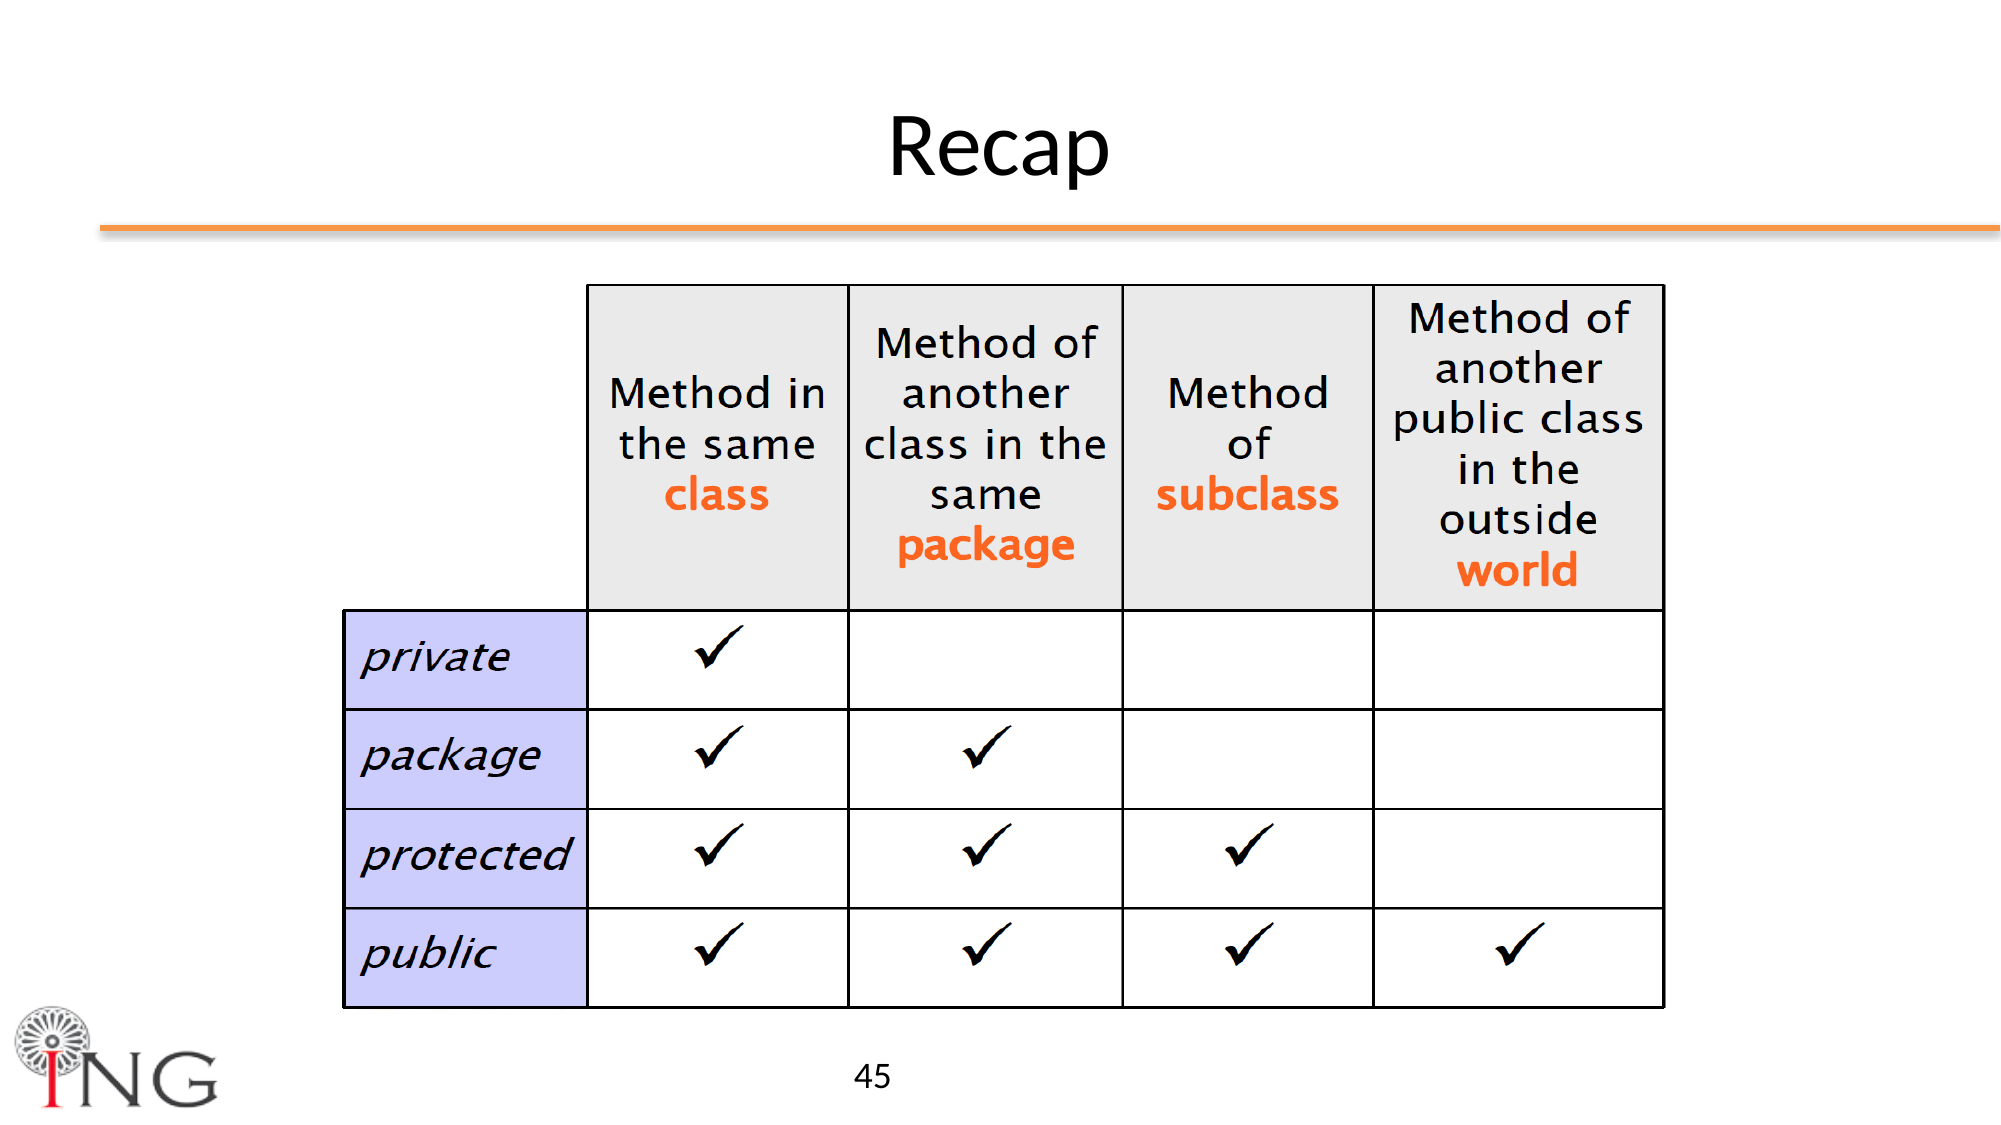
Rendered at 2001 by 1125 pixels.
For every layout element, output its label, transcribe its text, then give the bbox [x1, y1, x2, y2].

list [279, 266, 1721, 1010]
title Recap [99, 45, 1900, 233]
picture [0, 987, 244, 1125]
slide_number 45 [839, 1043, 1900, 1104]
